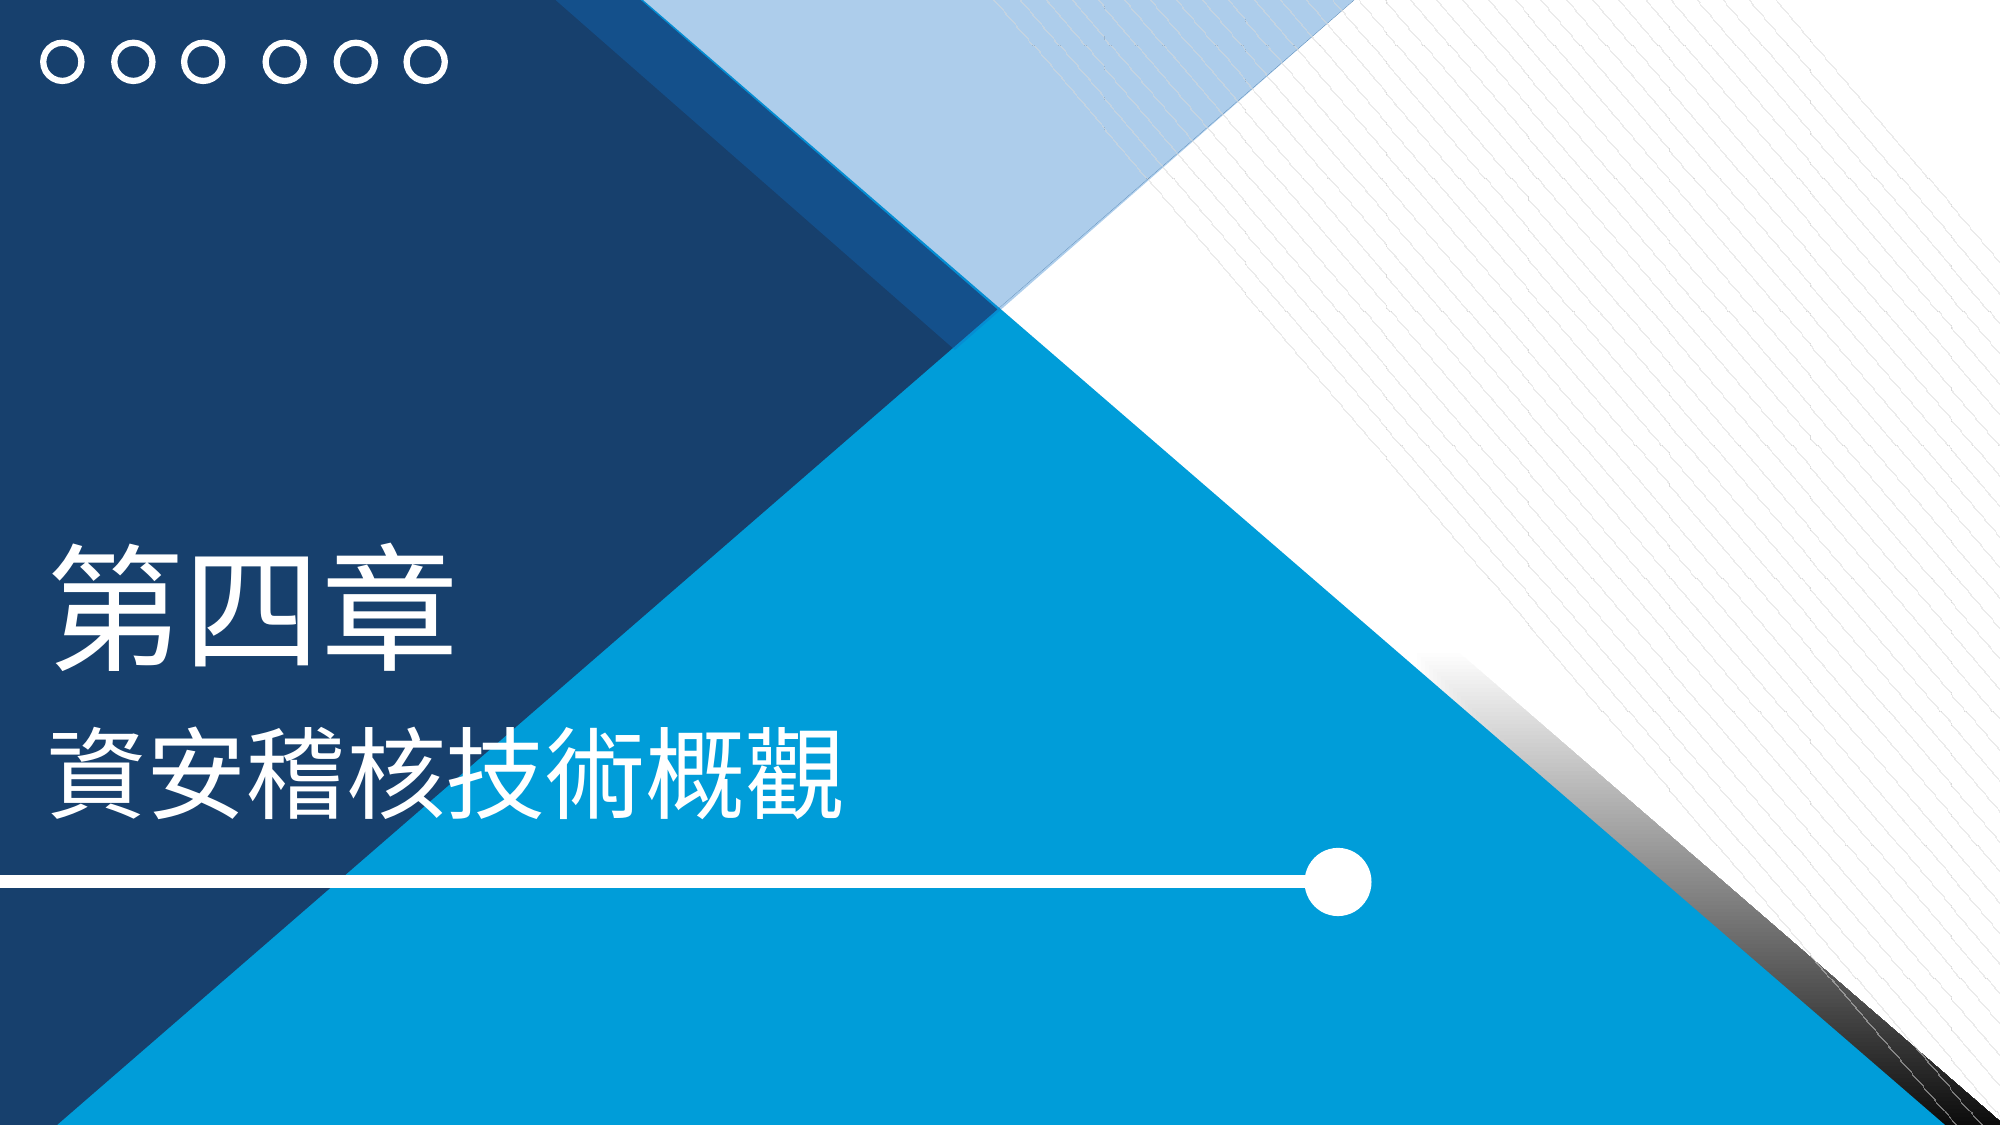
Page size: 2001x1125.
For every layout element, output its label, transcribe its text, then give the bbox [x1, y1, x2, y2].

text_box 資安稽核技術概觀 [31, 704, 1757, 858]
picture [932, 0, 2001, 1125]
text_box 第四章 [31, 515, 705, 695]
picture [916, 255, 996, 378]
